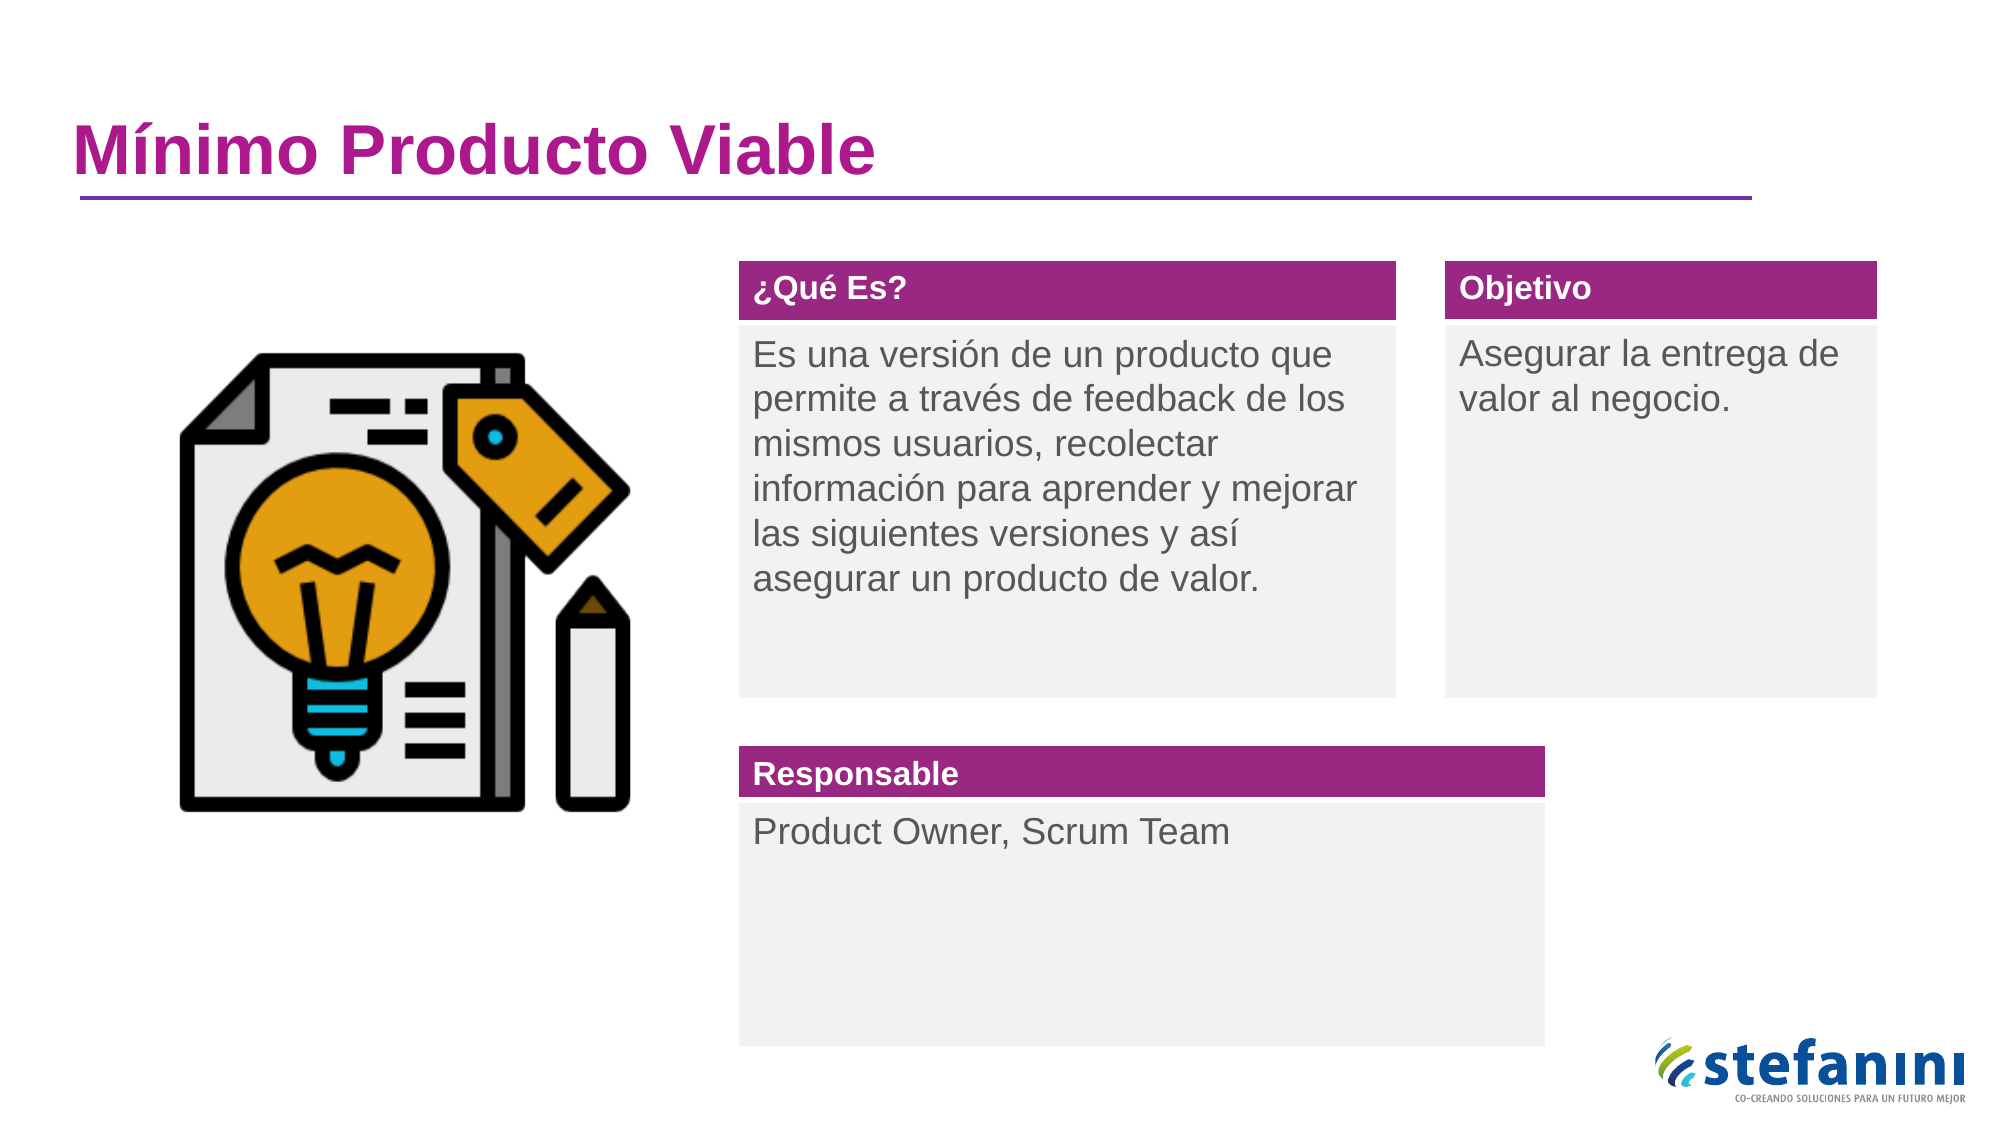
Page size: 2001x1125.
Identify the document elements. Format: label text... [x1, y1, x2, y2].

table_cell Asegurar la entrega de valor al negocio. [1445, 325, 1877, 698]
table_cell Es una versión de un producto que permite a través de feedback de los mismos usuarios, recolectar información para aprender y mejorar las siguientes versiones y así asegurar un producto de valor. [739, 325, 1396, 698]
table_header ¿Qué Es? [739, 261, 1396, 320]
picture [165, 338, 646, 828]
table_cell Product Owner, Scrum Team [739, 803, 1545, 1046]
table_header Responsable [739, 746, 1545, 797]
text_box Mínimo Producto Viable [57, 105, 1807, 198]
table_header Objetivo [1445, 261, 1877, 319]
